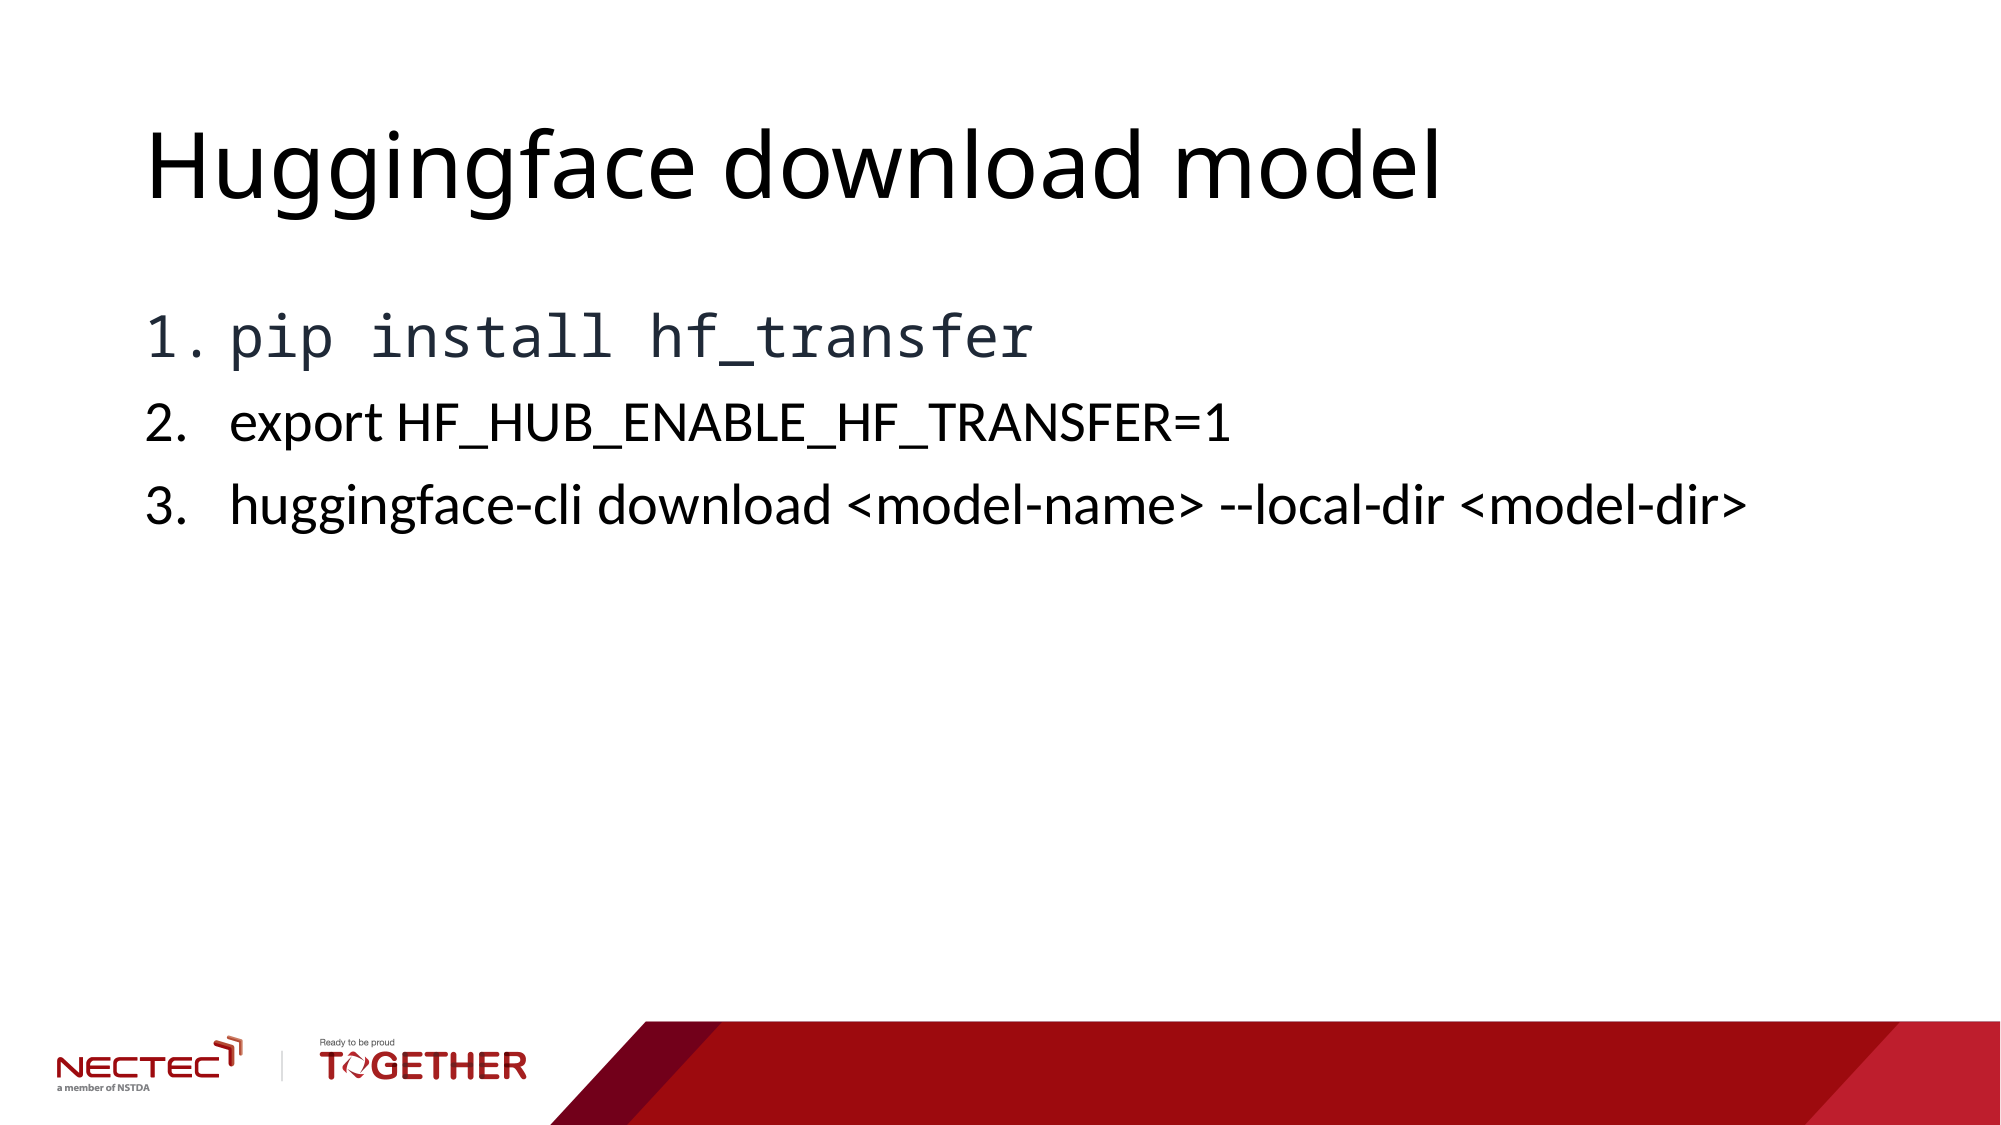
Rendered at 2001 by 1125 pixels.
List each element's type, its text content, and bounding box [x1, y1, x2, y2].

picture [0, 0, 2001, 1125]
list pip install hf_transfer export HF_HUB_ENABLE_HF_TRANSFER=1 huggingface-cli download <model-name> --local-dir <model-dir> [136, 298, 1953, 1014]
title Huggingface download model [136, 59, 1863, 278]
